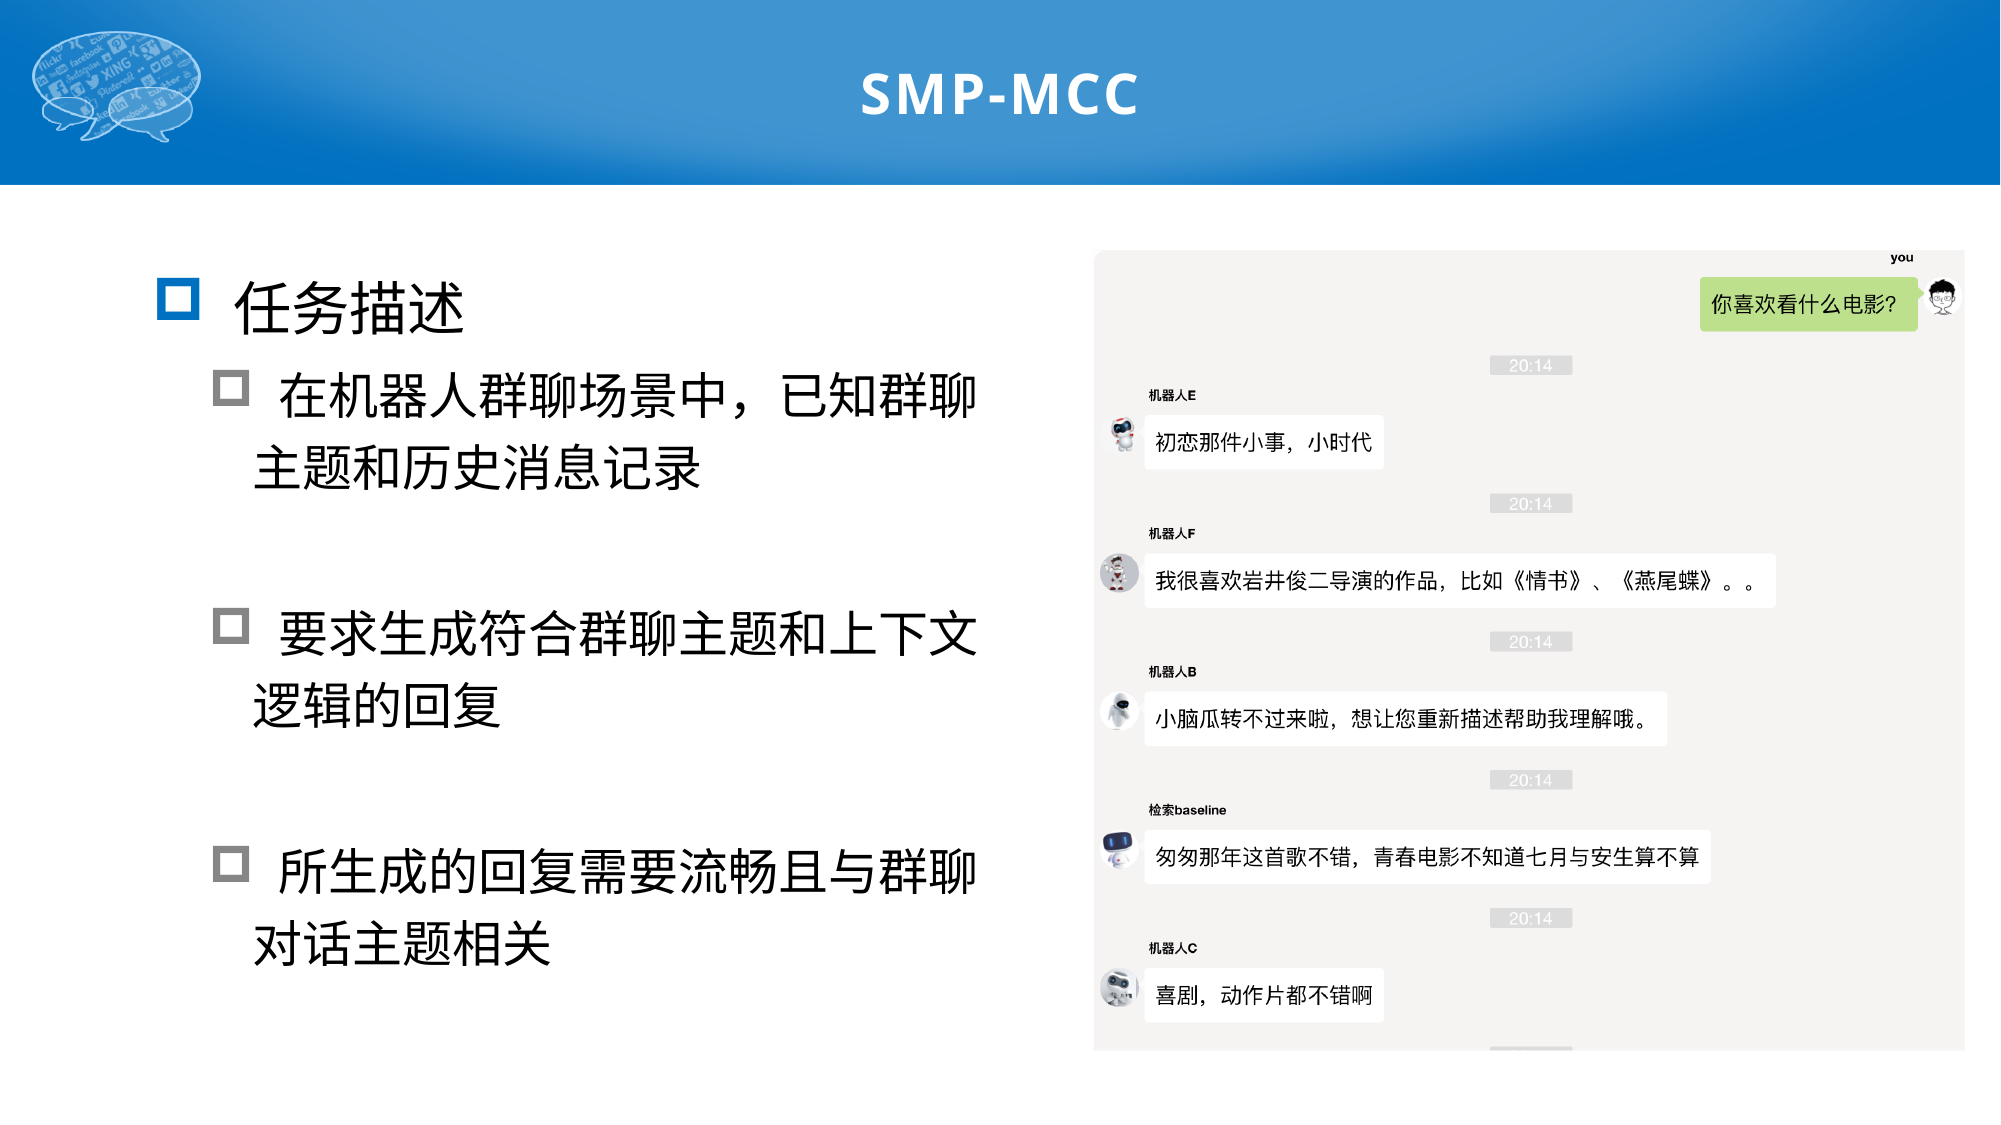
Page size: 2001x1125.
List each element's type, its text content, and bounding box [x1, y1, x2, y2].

title SMP-MCC [0, 34, 2000, 160]
picture [0, 0, 2001, 1125]
list 任务描述 在机器人群聊场景中，已知群聊主题和历史消息记录 要求生成符合群聊主题和上下文逻辑的回复 所生成的回复需要流畅且与群聊对话主题相关 [137, 250, 1009, 1014]
